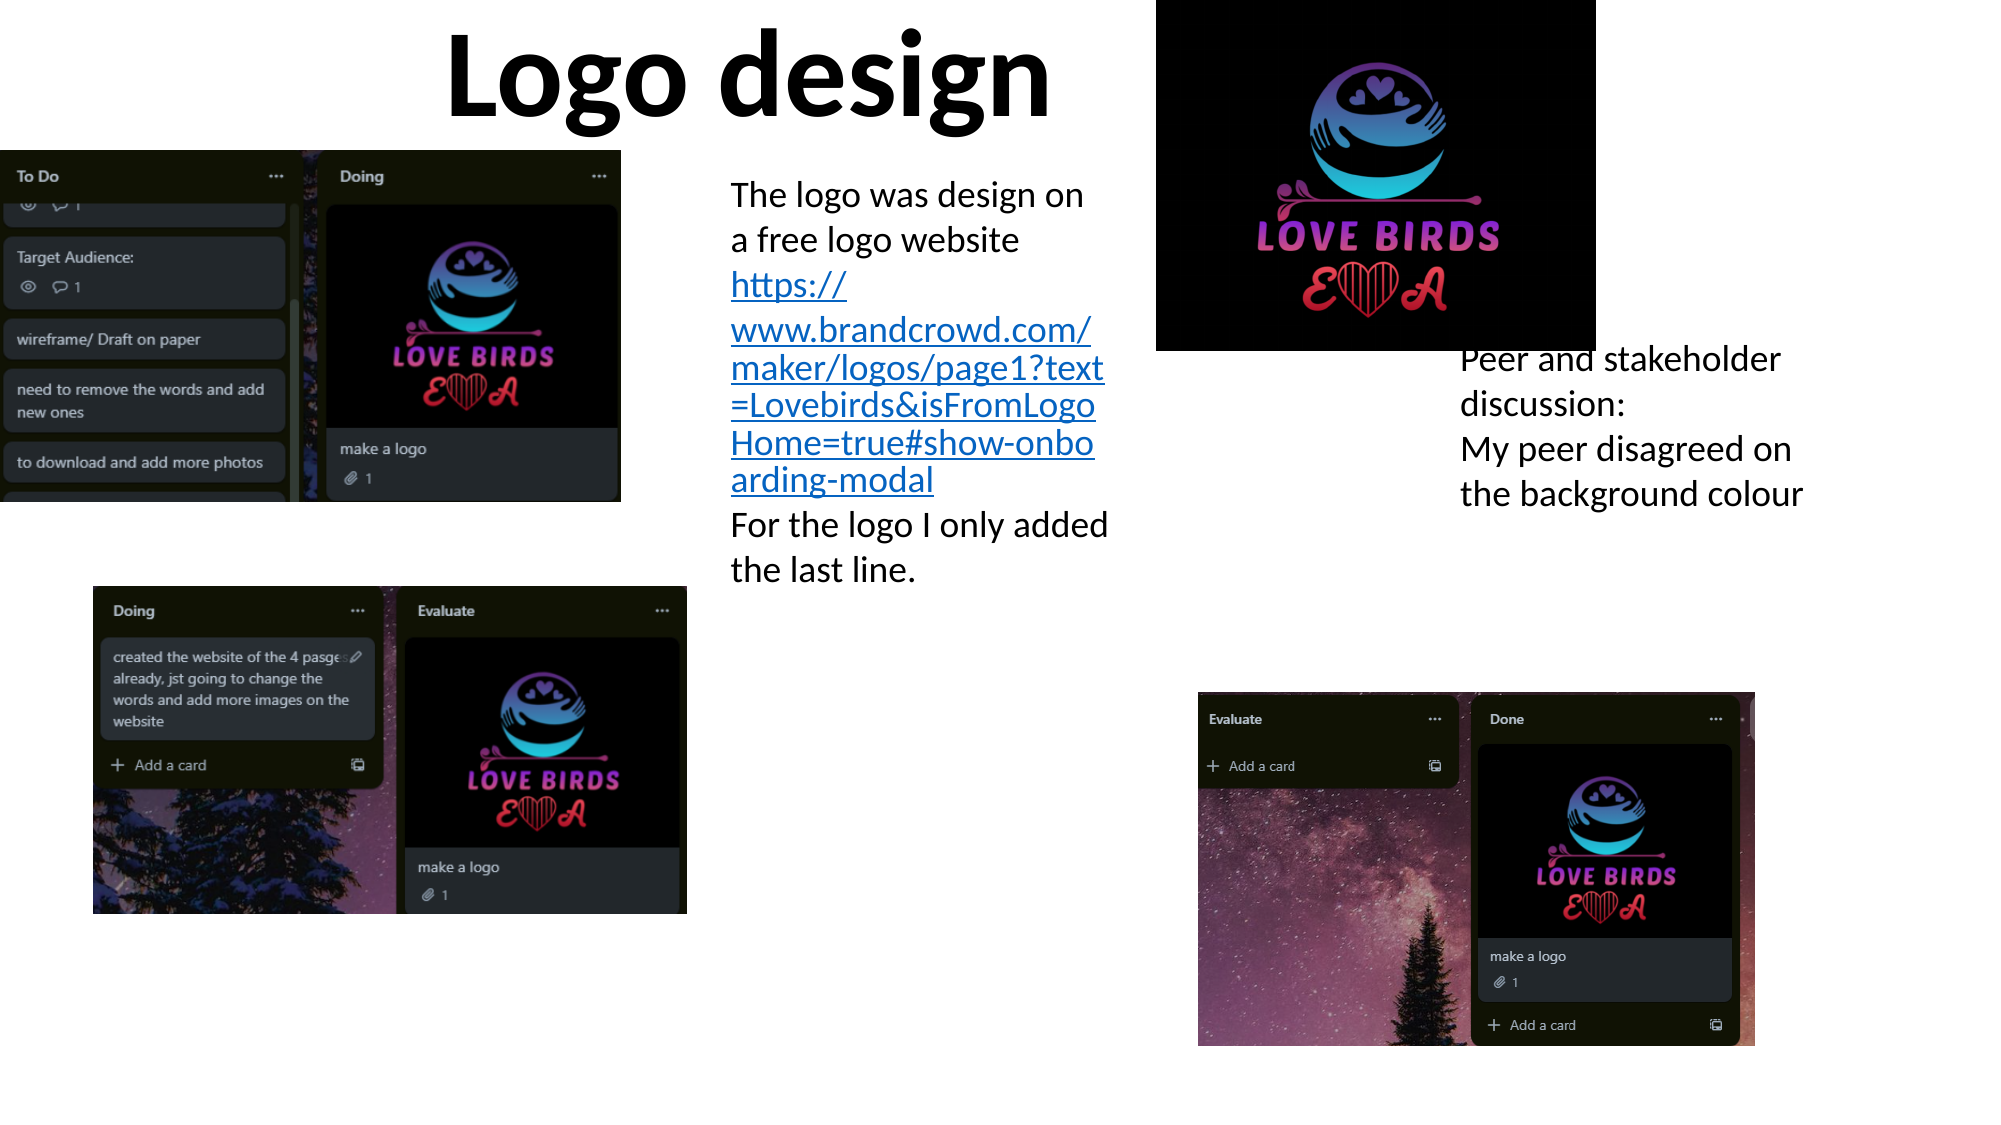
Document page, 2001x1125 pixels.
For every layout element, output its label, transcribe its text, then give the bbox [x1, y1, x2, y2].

picture [1156, 0, 1596, 352]
picture [1198, 692, 1755, 1046]
title Logo design [0, 0, 1156, 151]
picture [93, 586, 687, 915]
text_box The logo was design on a free logo website https://www.brandcrowd.com/maker/logos/page1?text=Lovebirds&isFromLogoHome=true#show-onboarding-modal For the logo I only added the last line. [715, 162, 1125, 448]
text_box Peer and stakeholder discussion: My peer disagreed on the background colour [1445, 326, 1854, 521]
picture [0, 150, 621, 502]
